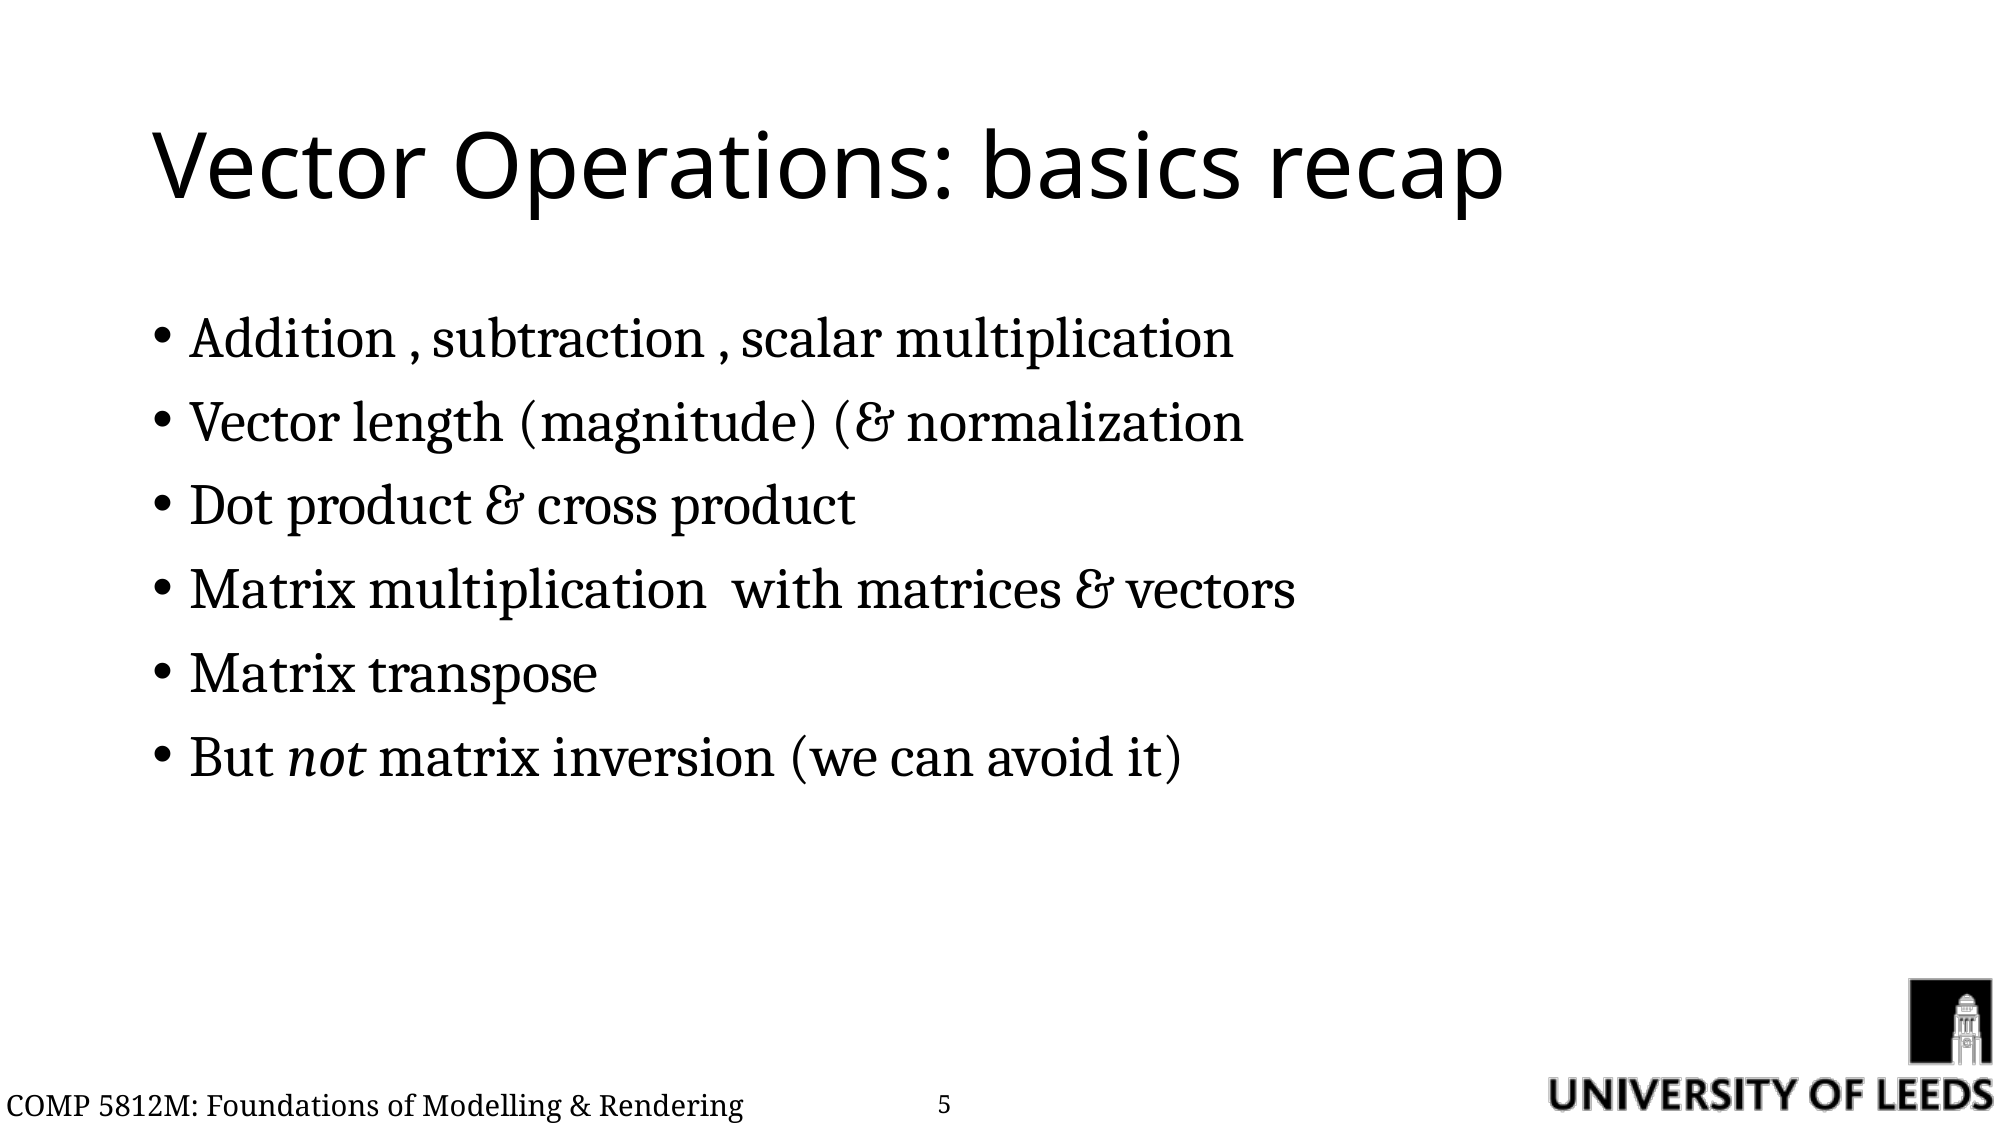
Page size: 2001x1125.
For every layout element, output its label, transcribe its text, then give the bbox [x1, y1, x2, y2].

title Vector Operations: basics recap [137, 59, 1863, 278]
picture [1543, 930, 2000, 1125]
